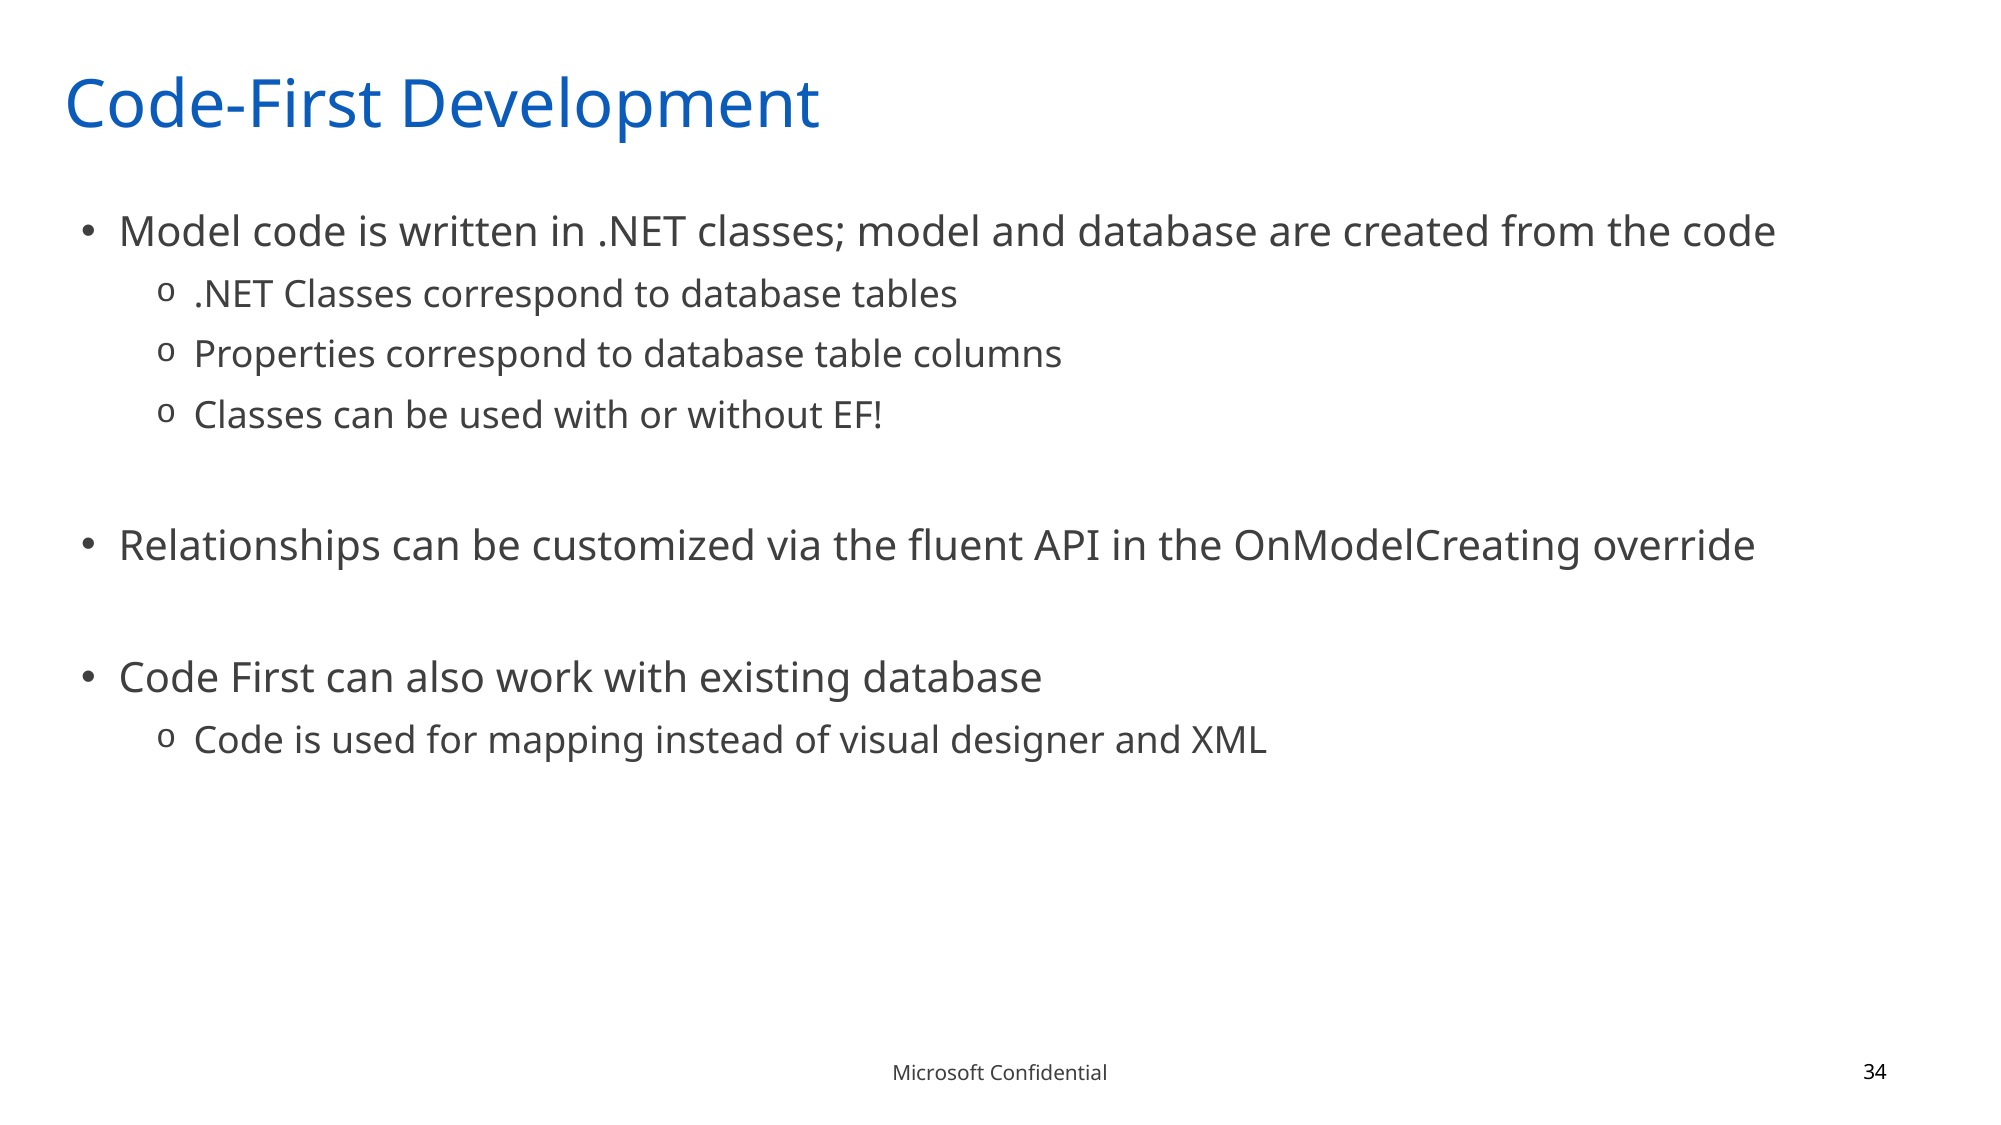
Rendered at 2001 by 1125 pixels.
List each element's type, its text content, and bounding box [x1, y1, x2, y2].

title Code-First Development [49, 49, 1899, 162]
list Model code is written in .NET classes; model and database are created from the code .NET Classes correspond to database tables Properties correspond to database table columns Classes can be used with or without EF! Relationships can be customized via the fluent API in the OnModelCreating override Code First can also work with existing database Code is used for mapping instead of visual designer and XML [66, 187, 1899, 1001]
slide_number 34 [1451, 1042, 1902, 1103]
